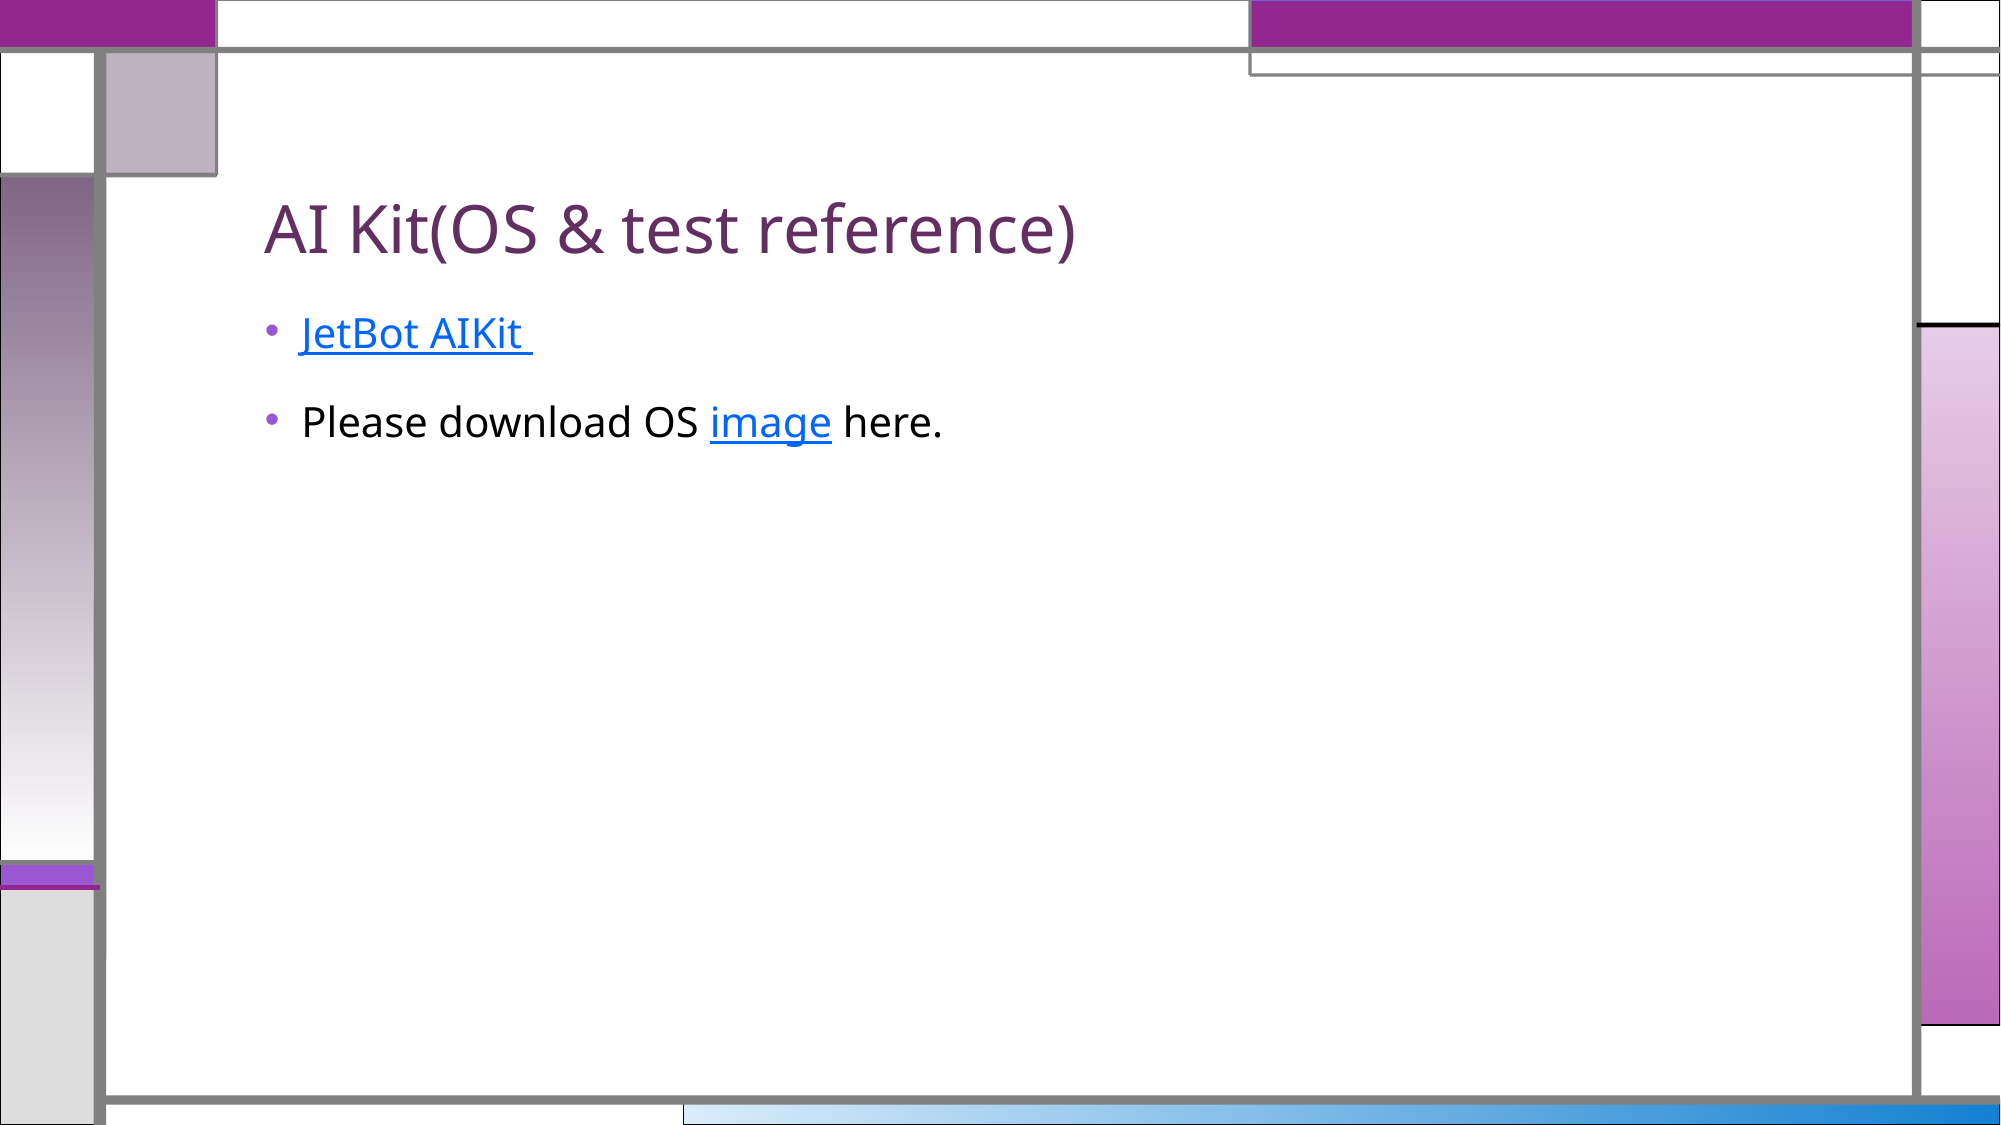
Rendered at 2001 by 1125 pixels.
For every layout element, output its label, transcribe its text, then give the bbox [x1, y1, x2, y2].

list JetBot AIKit Please download OS image here. [249, 299, 1826, 988]
title AI Kit(OS & test reference) [249, 87, 1826, 275]
